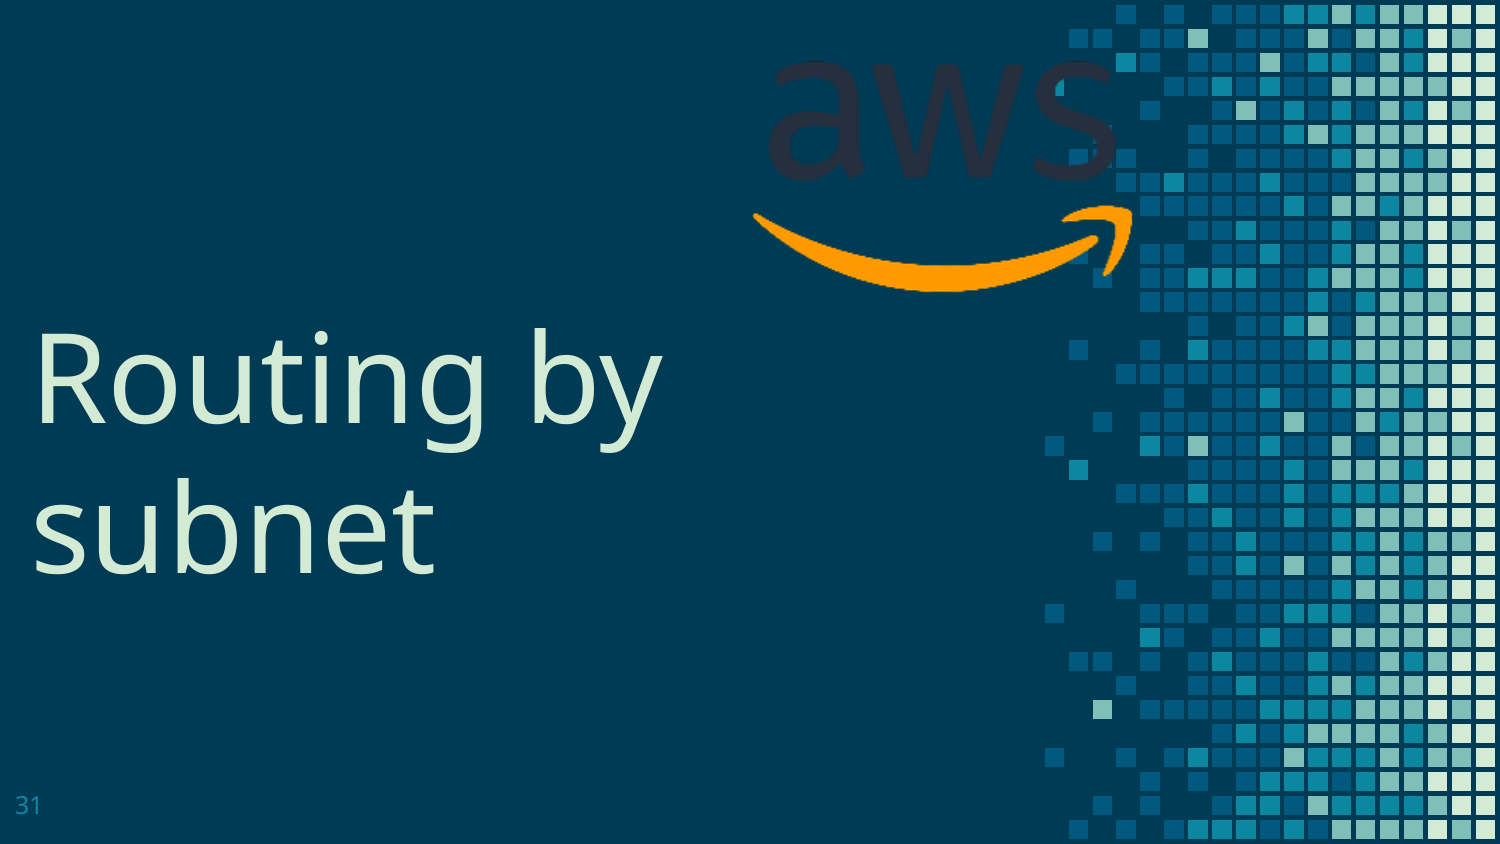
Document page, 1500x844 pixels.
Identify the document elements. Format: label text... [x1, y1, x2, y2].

picture [769, 62, 865, 180]
slide_number 31 [0, 774, 90, 839]
picture [1117, 54, 1135, 71]
picture [114, 355, 175, 423]
picture [535, 329, 593, 423]
picture [316, 357, 326, 422]
title Routing by subnet [15, 423, 1061, 614]
picture [873, 65, 1023, 177]
picture [349, 355, 405, 422]
picture [1034, 62, 1115, 180]
picture [43, 334, 104, 422]
picture [753, 214, 1099, 292]
picture [263, 341, 302, 423]
picture [193, 357, 249, 423]
picture [1062, 206, 1132, 276]
picture [601, 357, 661, 423]
picture [422, 355, 481, 423]
picture [315, 332, 327, 344]
